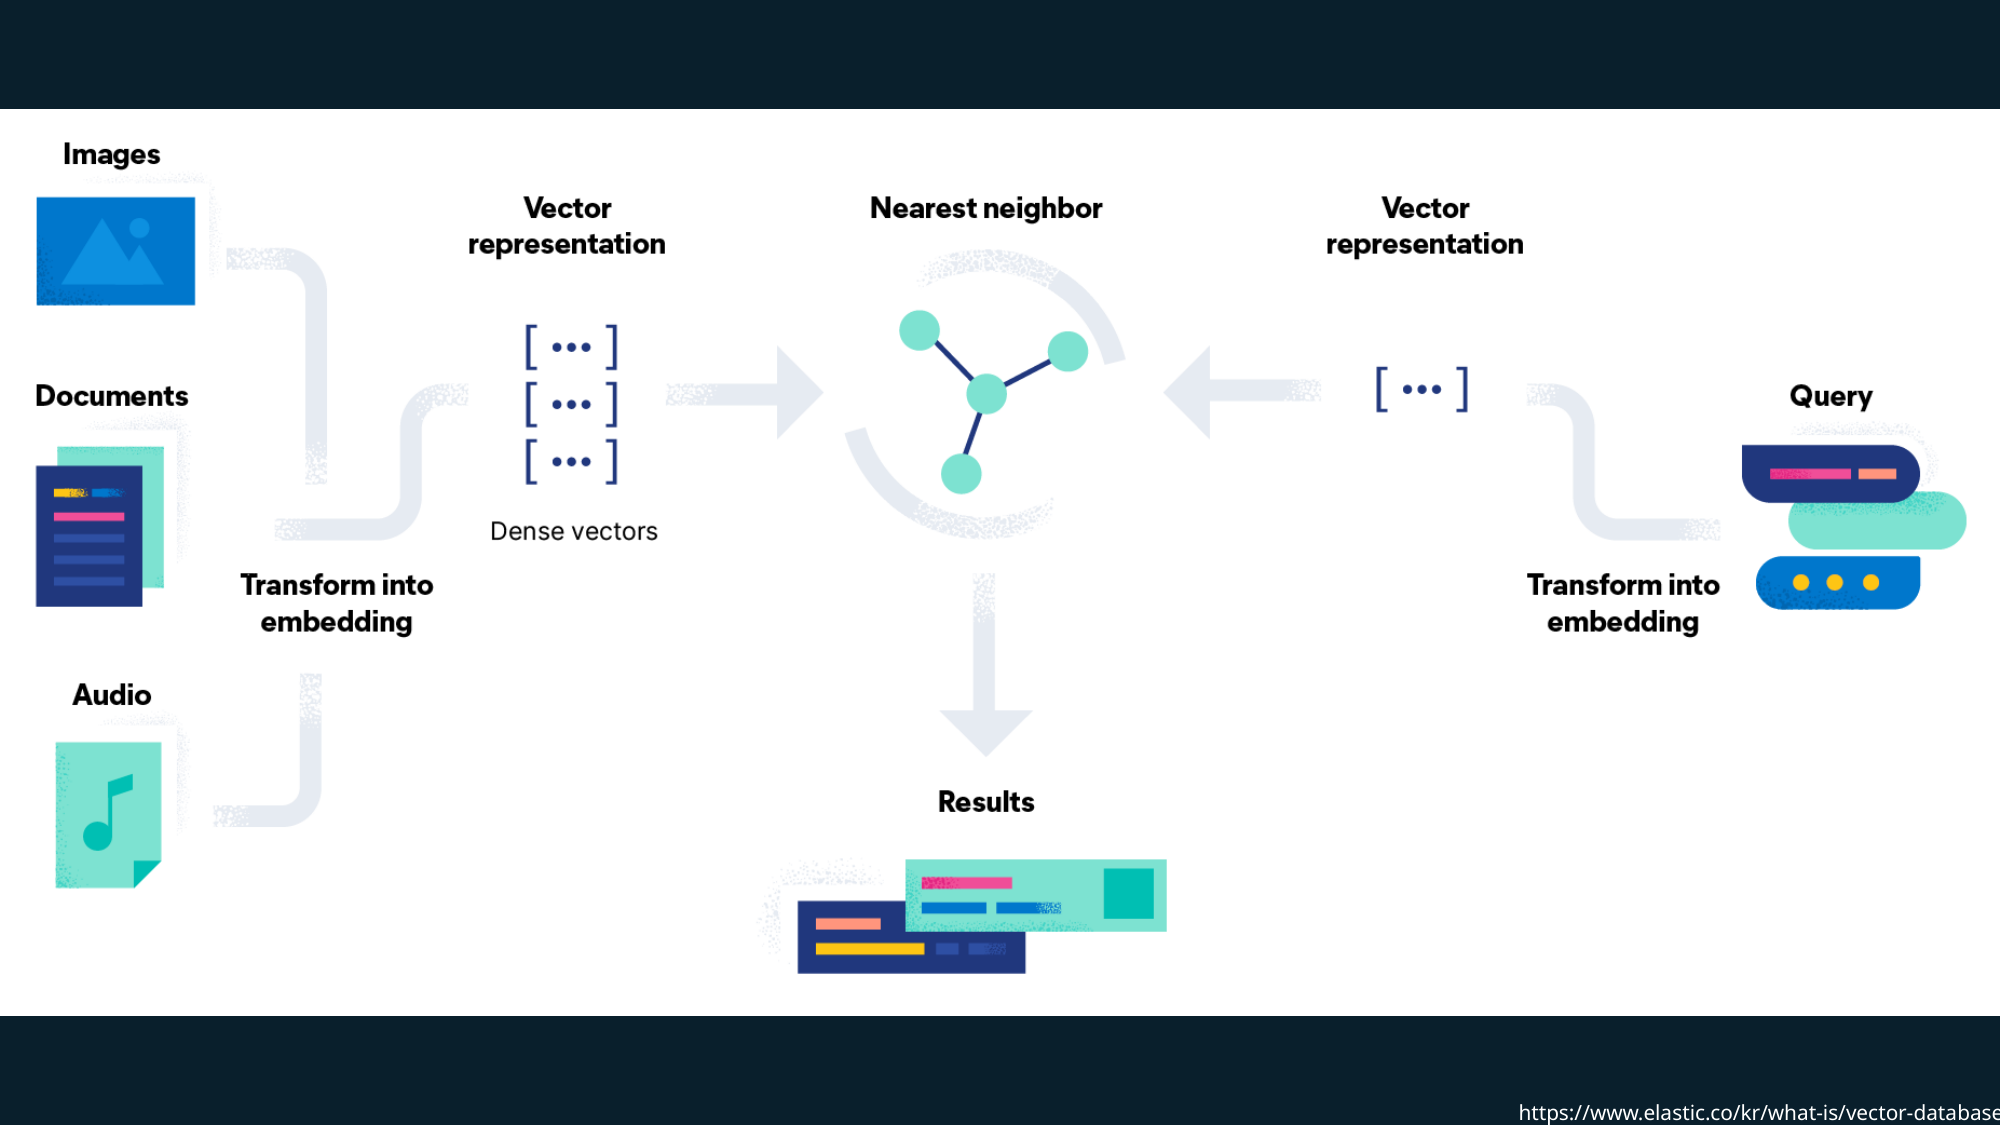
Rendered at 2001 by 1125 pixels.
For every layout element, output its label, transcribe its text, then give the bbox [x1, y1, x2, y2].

text_box https://www.elastic.co/kr/what-is/vector-database [1518, 1099, 2000, 1125]
picture [0, 108, 2000, 1016]
